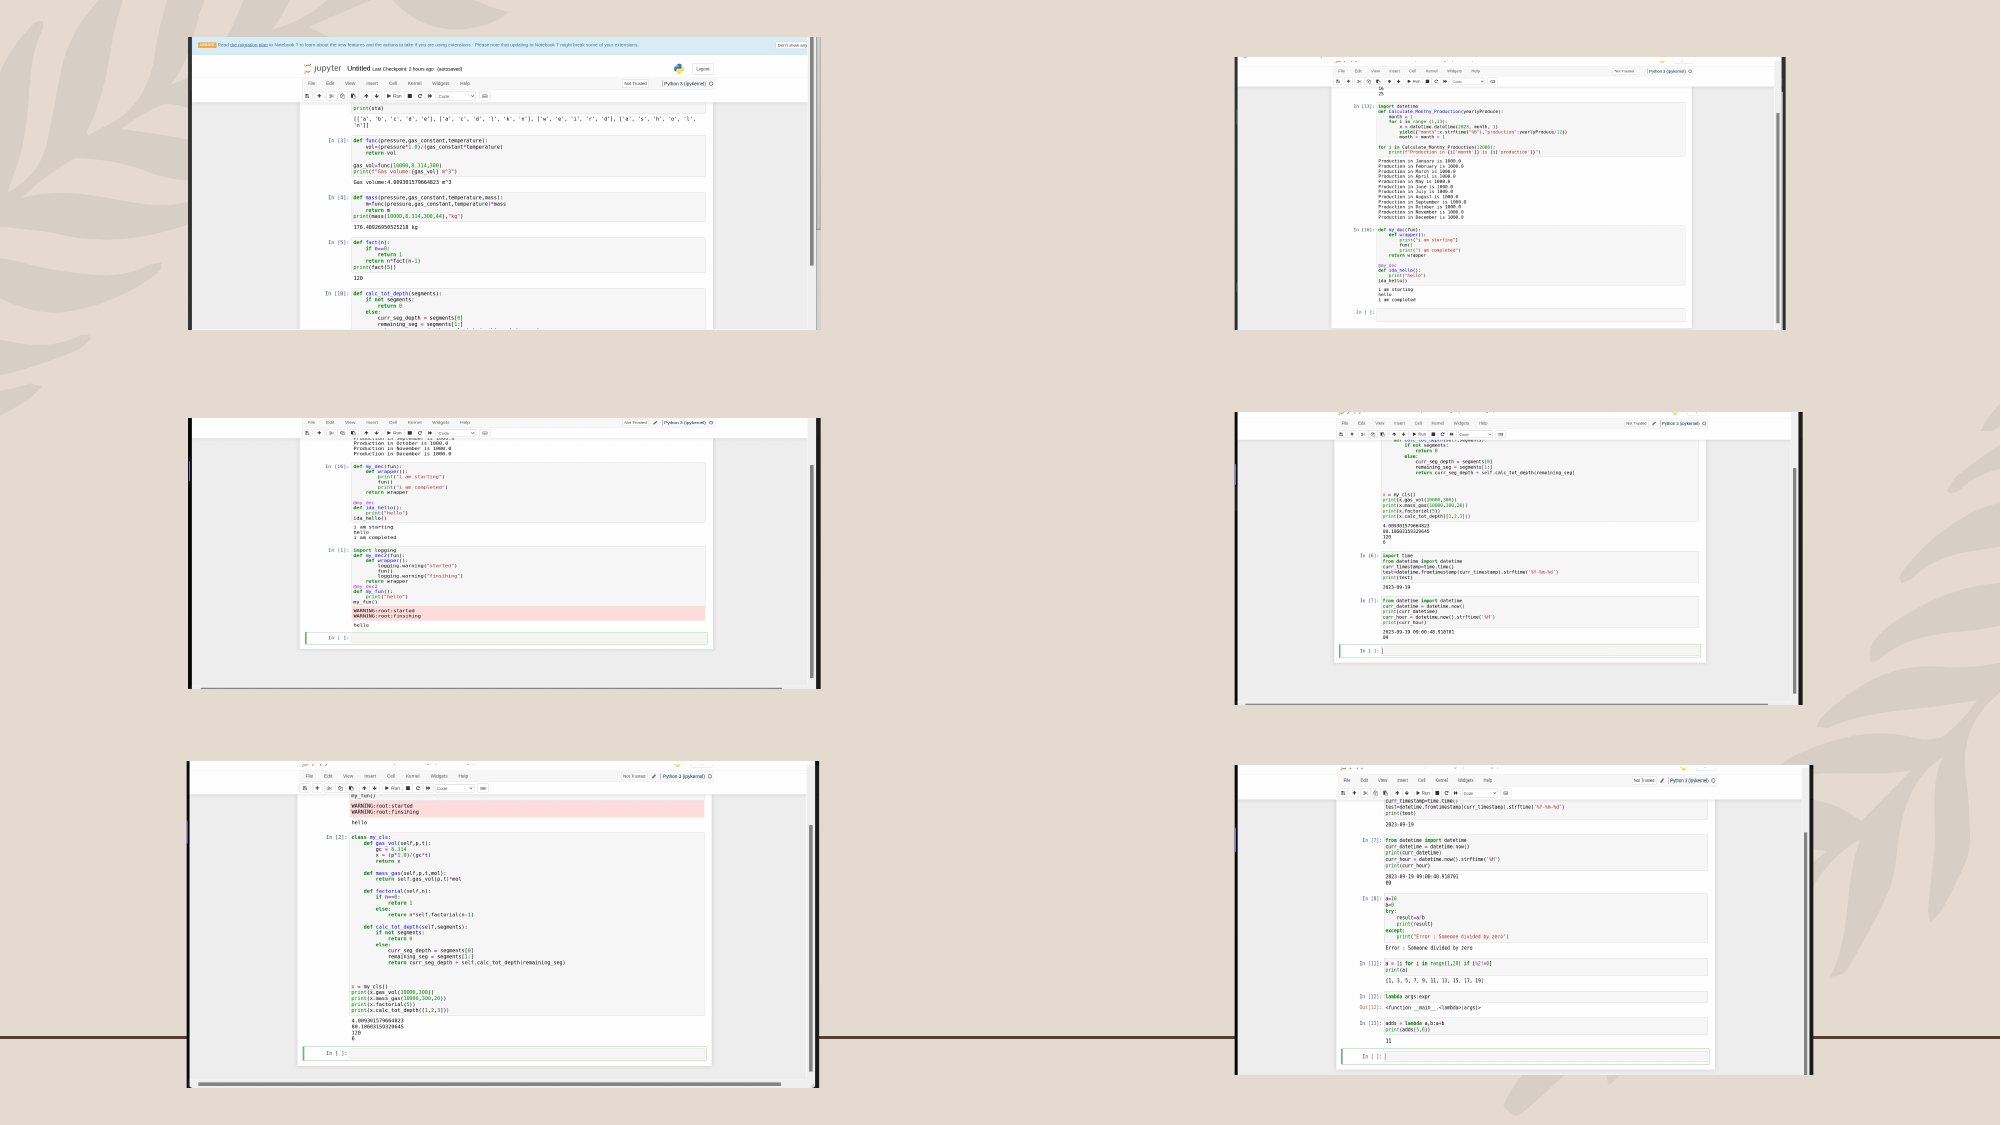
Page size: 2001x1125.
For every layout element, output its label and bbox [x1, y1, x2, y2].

picture [1234, 57, 1786, 330]
picture [1234, 765, 1814, 1075]
picture [186, 761, 820, 1088]
picture [188, 37, 821, 330]
picture [188, 418, 821, 690]
picture [1234, 412, 1803, 705]
